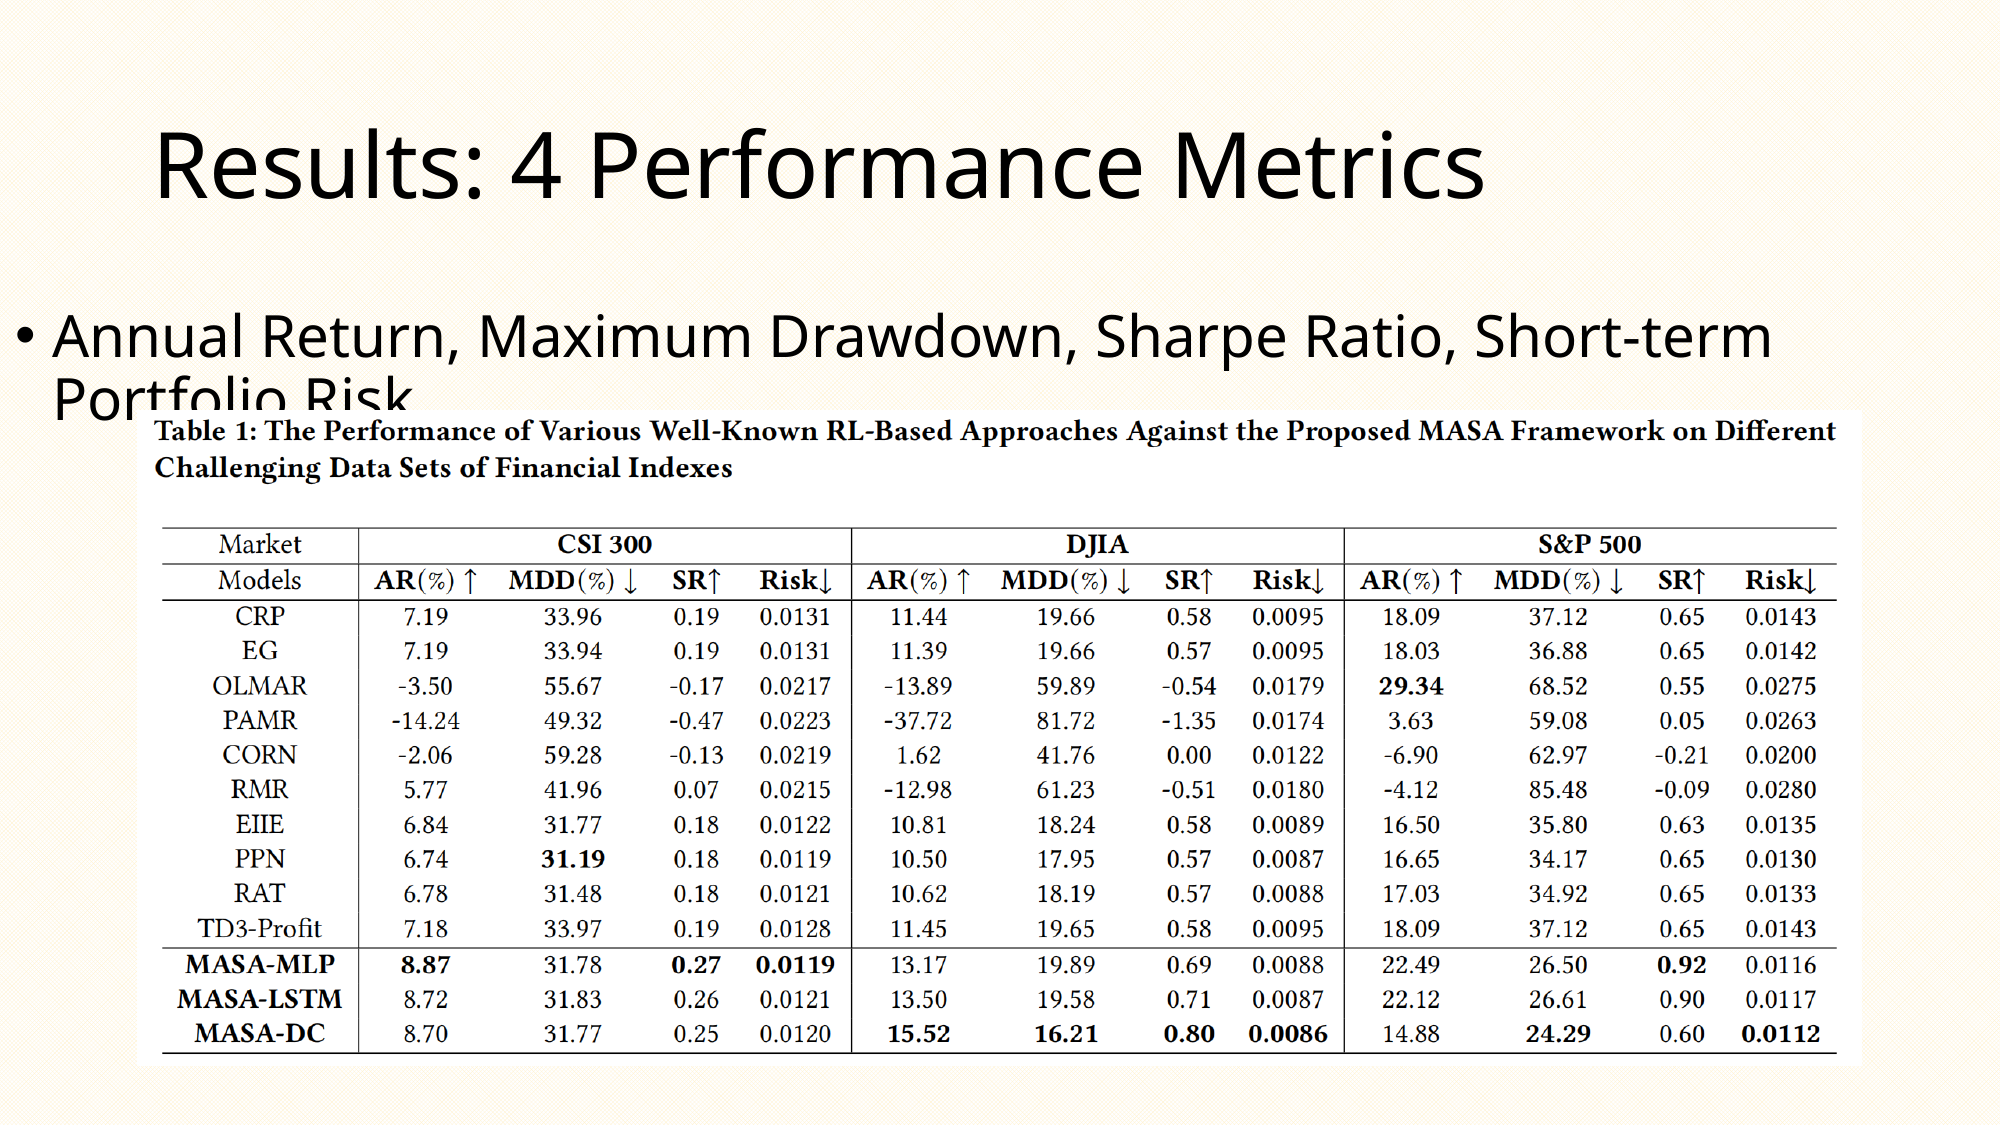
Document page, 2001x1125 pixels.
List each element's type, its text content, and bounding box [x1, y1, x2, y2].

list Annual Return, Maximum Drawdown, Sharpe Ratio, Short-term Portfolio Risk [0, 299, 2000, 1014]
picture [137, 410, 1862, 1066]
title Results: 4 Performance Metrics [137, 59, 1863, 278]
